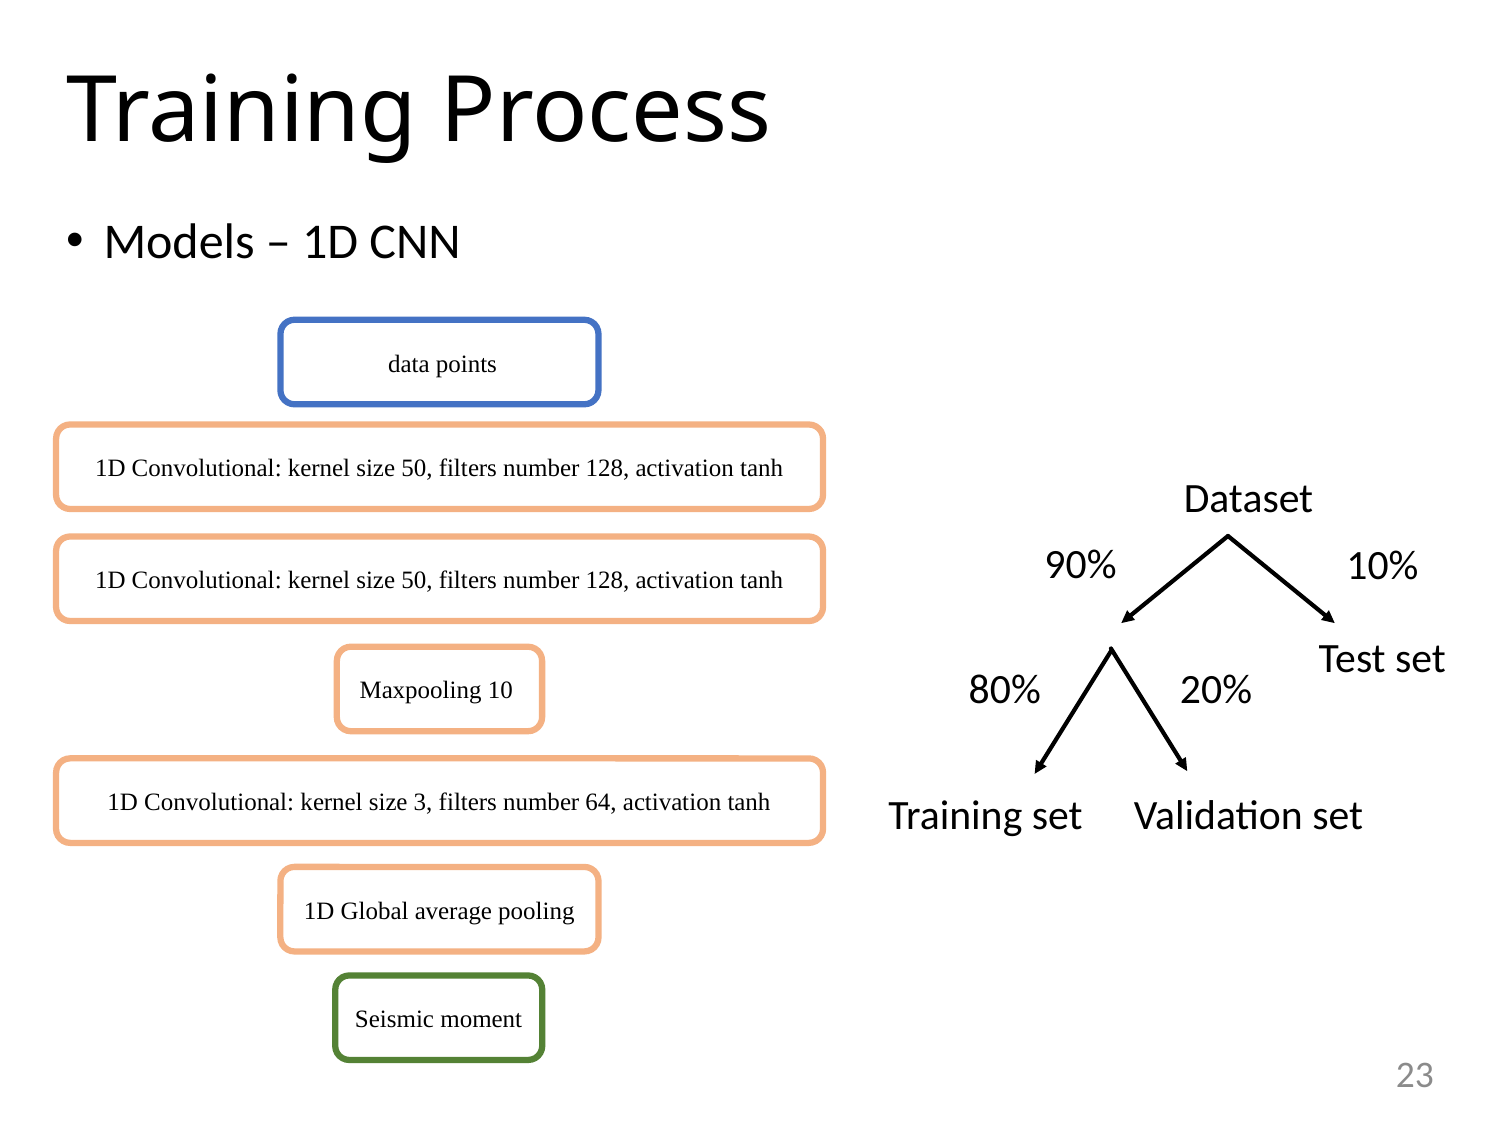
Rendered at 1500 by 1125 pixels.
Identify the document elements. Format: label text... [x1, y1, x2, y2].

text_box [849, 463, 1477, 847]
slide_number 22 [1324, 1042, 1449, 1103]
title Training Process [51, 37, 1449, 186]
list Models – 1D CNN [51, 207, 1449, 1088]
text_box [56, 319, 824, 1060]
